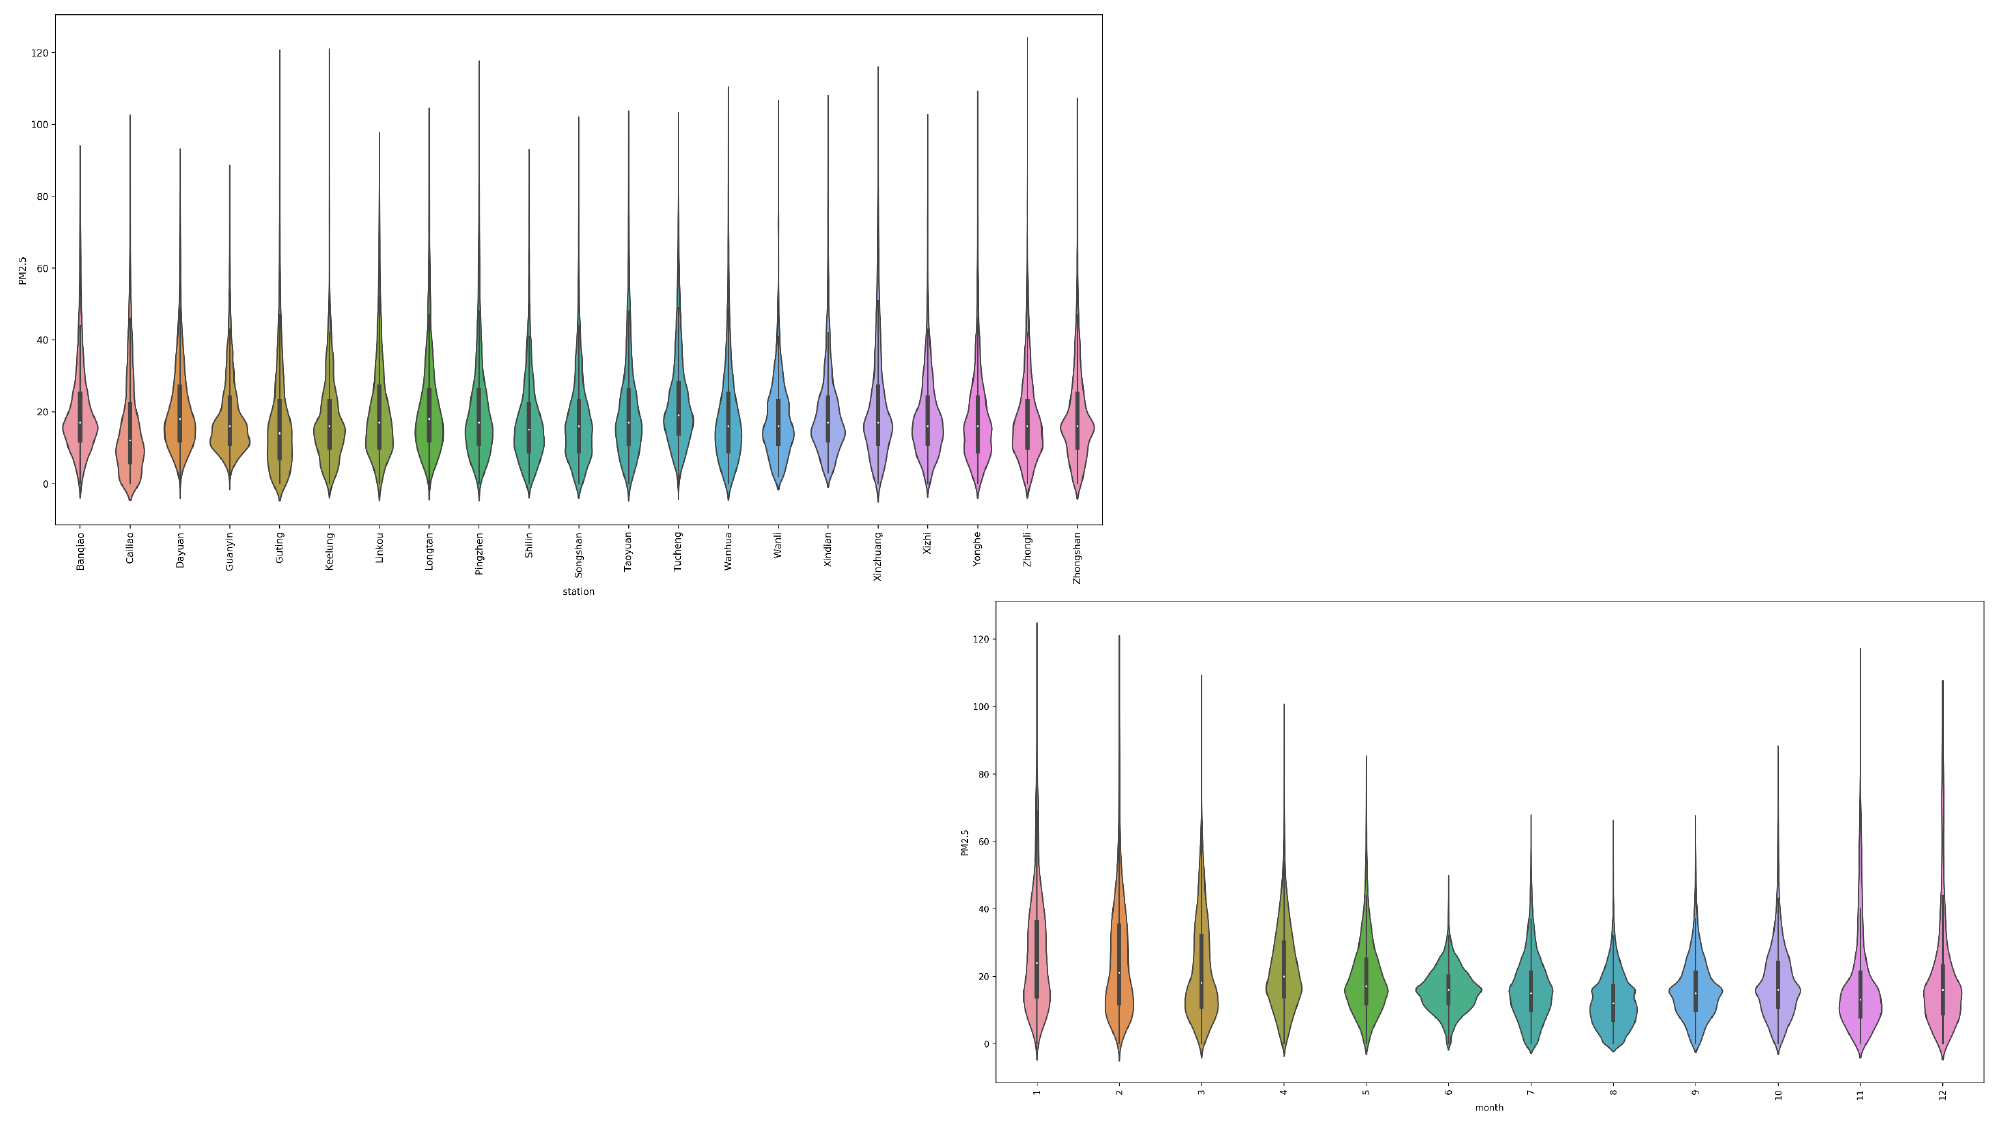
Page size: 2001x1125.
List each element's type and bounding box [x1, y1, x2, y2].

list [0, 0, 1118, 609]
picture [953, 592, 2000, 1125]
